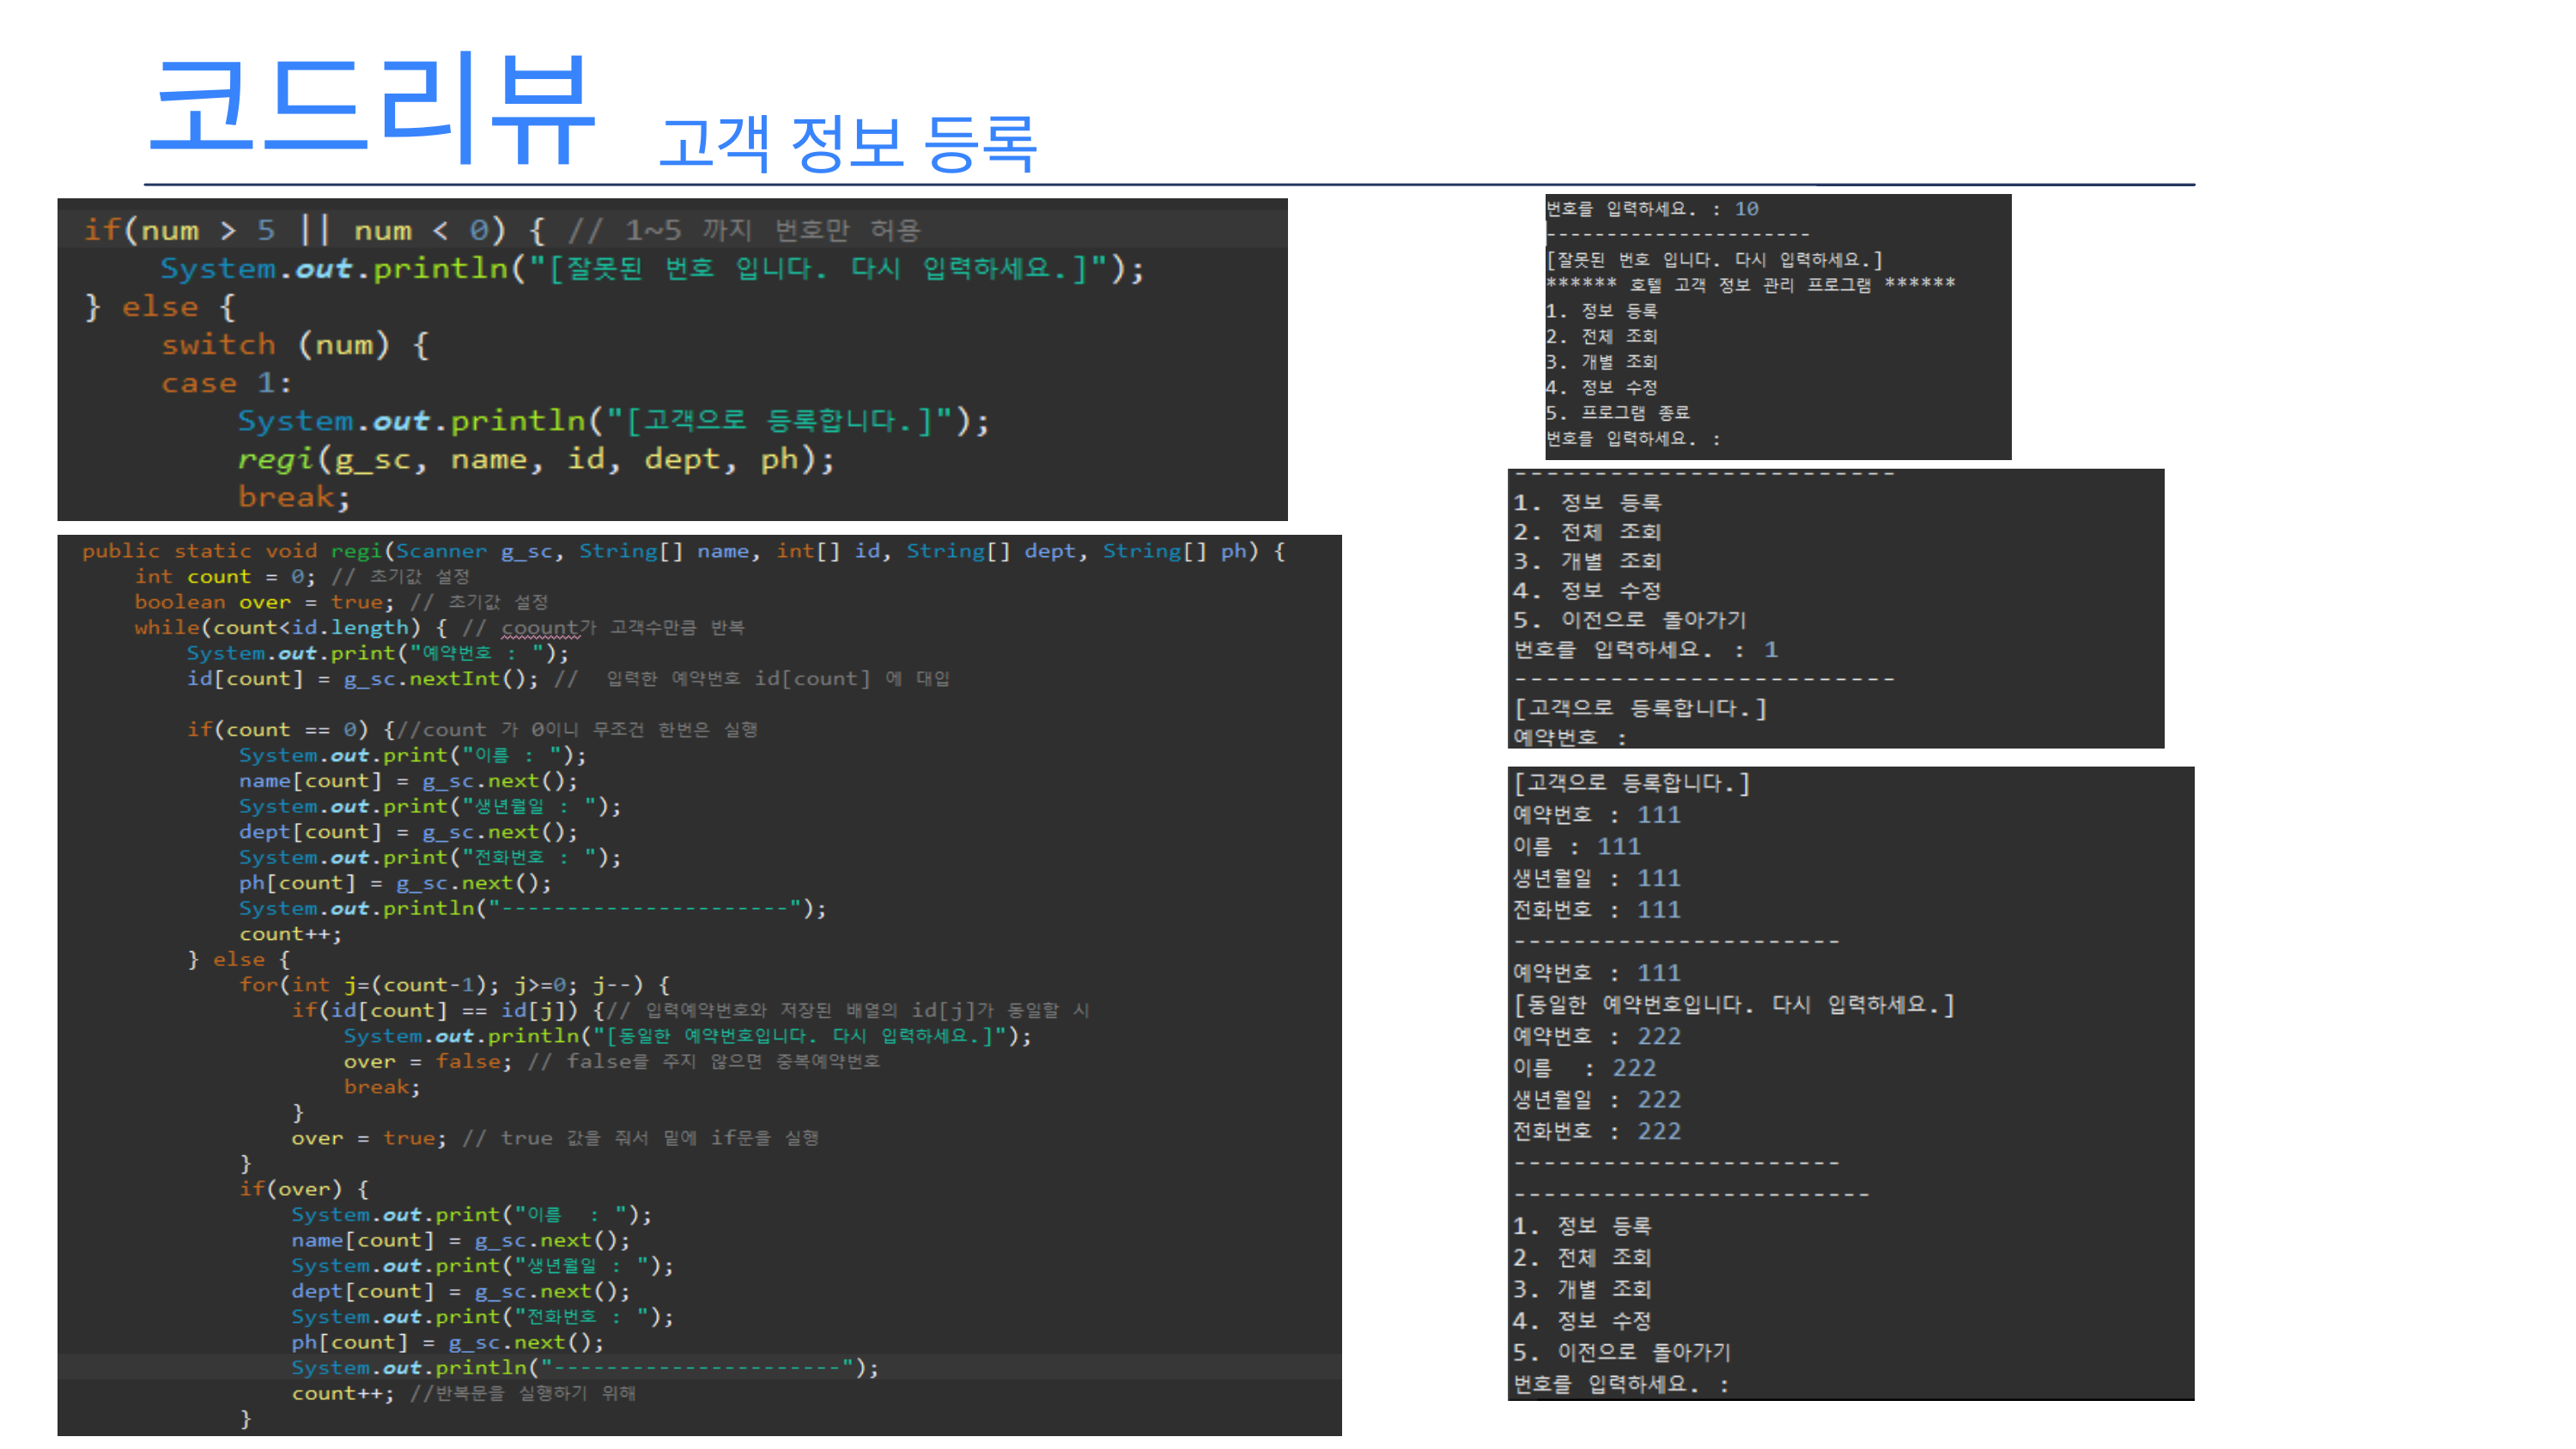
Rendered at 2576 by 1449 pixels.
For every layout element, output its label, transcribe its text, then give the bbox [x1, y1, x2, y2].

picture [1508, 469, 2166, 749]
picture [1508, 767, 2196, 1401]
picture [1545, 194, 2012, 460]
text_box 고객 정보 등록 [657, 34, 1683, 182]
text_box 코드리뷰 [144, 33, 1170, 180]
picture [58, 197, 1289, 521]
picture [58, 535, 1342, 1436]
